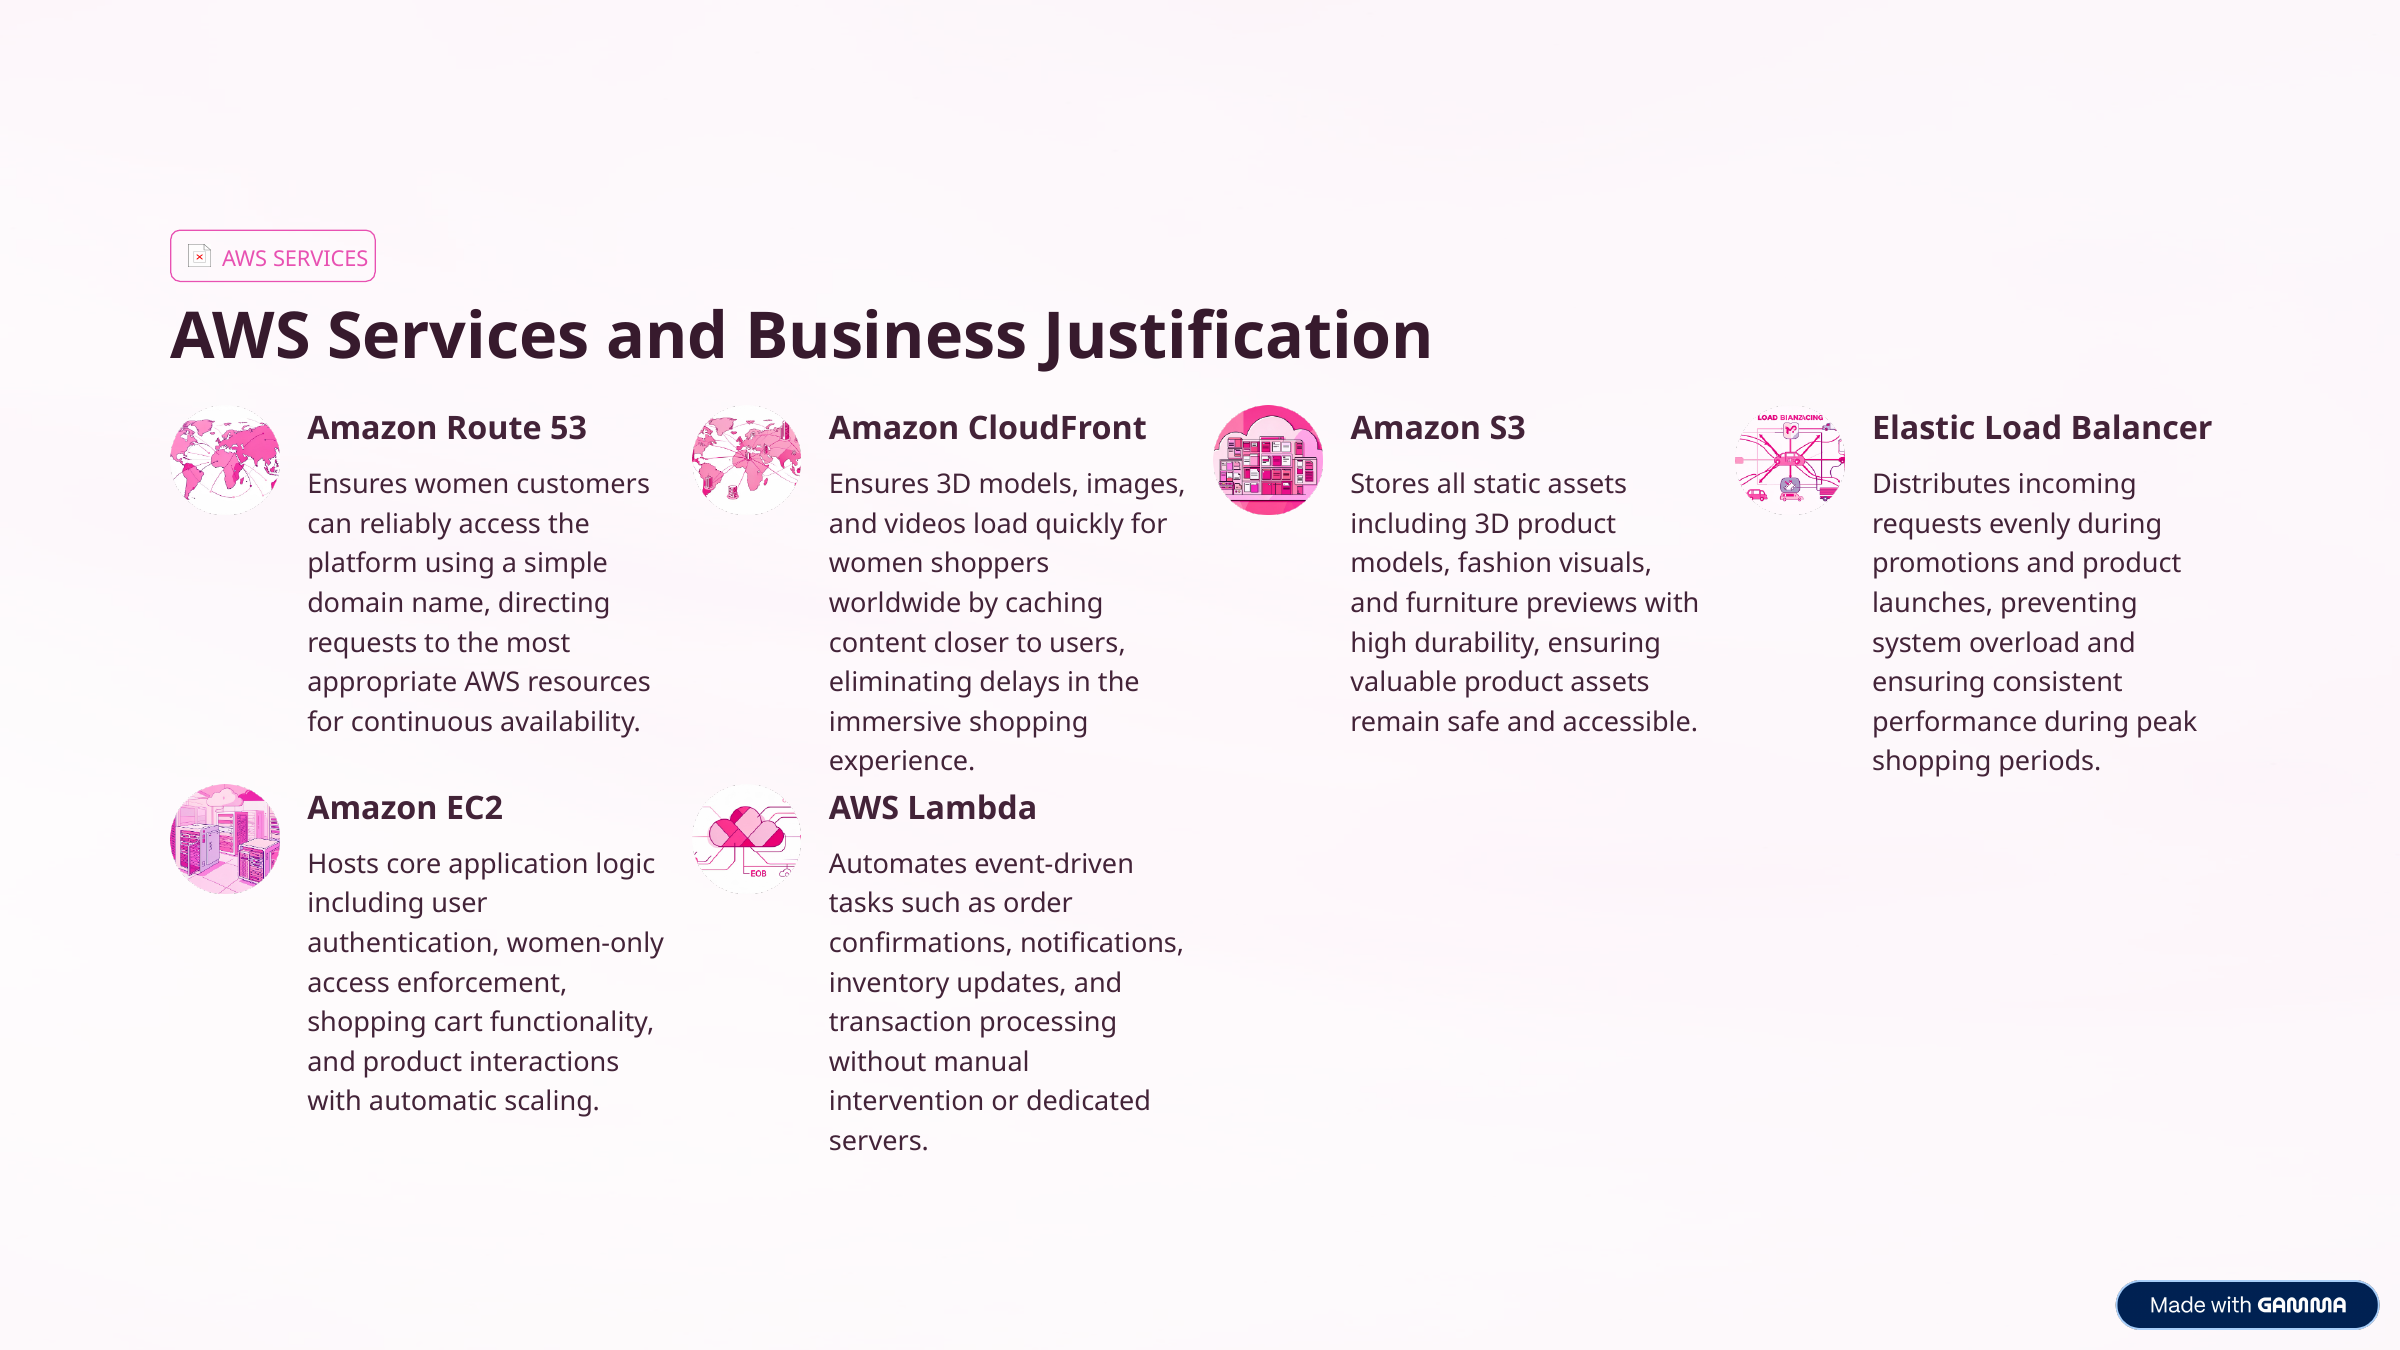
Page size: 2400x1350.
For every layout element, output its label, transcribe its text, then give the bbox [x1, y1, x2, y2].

picture [1735, 405, 1845, 515]
picture [170, 405, 280, 515]
text_box Distributes incoming requests evenly during promotions and product launches, preventing system overload and ensuring consistent performance during peak shopping periods. [1872, 459, 2230, 701]
text_box Elastic Load Balancer [1872, 405, 2211, 447]
text_box AWS Services and Business Justification [170, 290, 1460, 372]
text_box Automates event-driven tasks such as order confirmations, notifications, inventory updates, and transaction processing without manual intervention or dedicated servers. [828, 839, 1186, 1120]
picture [692, 405, 801, 515]
picture [692, 784, 801, 894]
text_box Amazon Route 53 [307, 405, 634, 447]
text_box Amazon S3 [1350, 405, 1677, 447]
text_box AWS Lambda [828, 785, 1156, 826]
text_box Amazon CloudFront [828, 405, 1156, 447]
picture [1213, 405, 1323, 515]
text_box [170, 230, 376, 282]
text_box Amazon EC2 [307, 785, 634, 826]
picture [170, 784, 280, 894]
picture [2106, 1271, 2389, 1339]
text_box Stores all static assets including 3D product models, fashion visuals, and furniture previews with high durability, ensuring valuable product assets remain safe and accessible. [1350, 459, 1708, 741]
text_box Ensures women customers can reliably access the platform using a simple domain name, directing requests to the most appropriate AWS resources for continuous availability. [307, 459, 665, 701]
picture [188, 244, 211, 267]
text_box Ensures 3D models, images, and videos load quickly for women shoppers worldwide by caching content closer to users, eliminating delays in the immersive shopping experience. [828, 459, 1186, 741]
text_box AWS SERVICES [221, 239, 358, 272]
text_box Hosts core application logic including user authentication, women-only access enforcement, shopping cart functionality, and product interactions with automatic scaling. [307, 839, 665, 1120]
